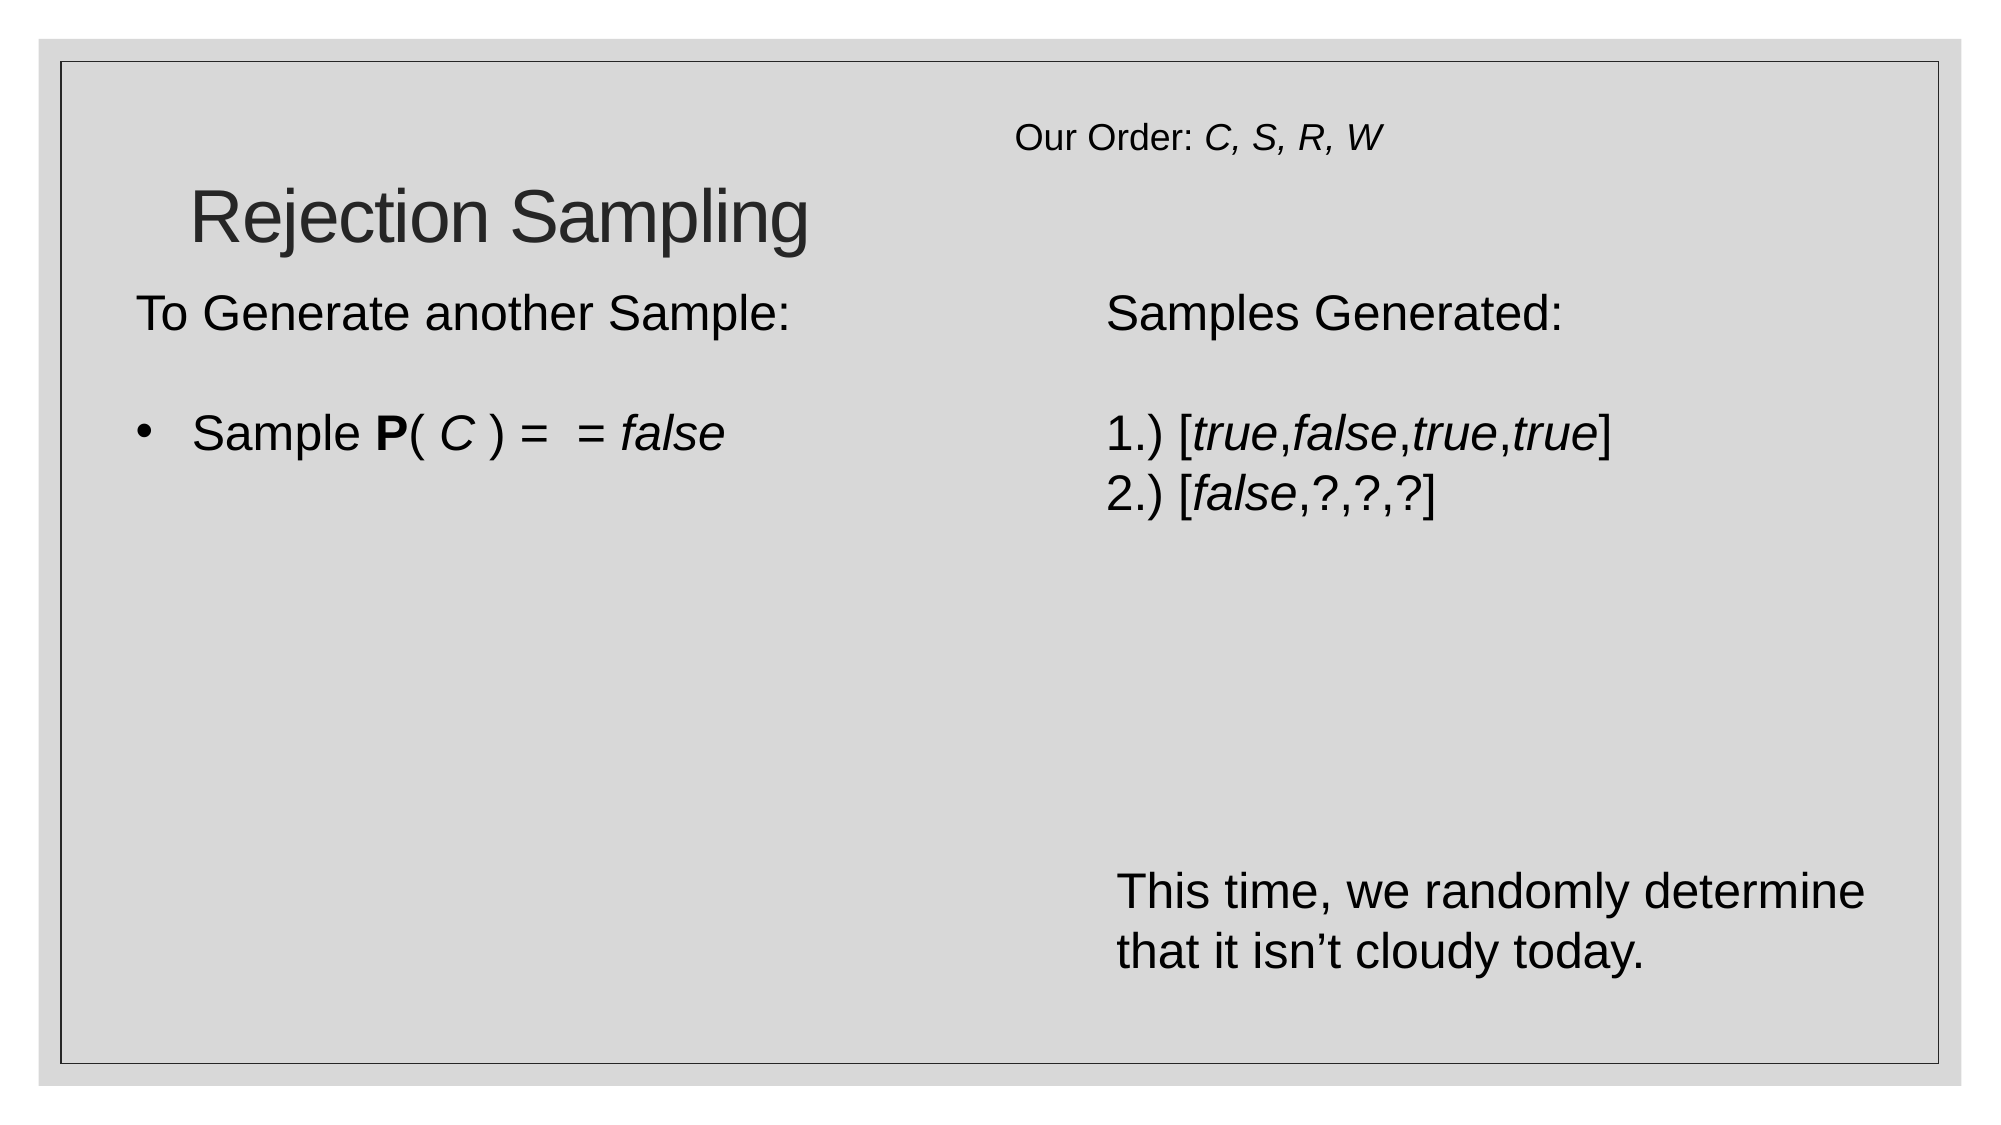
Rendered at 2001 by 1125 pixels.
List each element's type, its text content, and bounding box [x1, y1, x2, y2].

text_box Samples Generated: 1.) [true,false,true,true] 2.) [false,?,?,?] [1091, 273, 1916, 529]
text_box Our Order: C, S, R, W [999, 105, 1825, 166]
title Rejection Sampling [174, 105, 1825, 331]
text_box This time, we randomly determine that it isn’t cloudy today. [1101, 851, 1927, 987]
